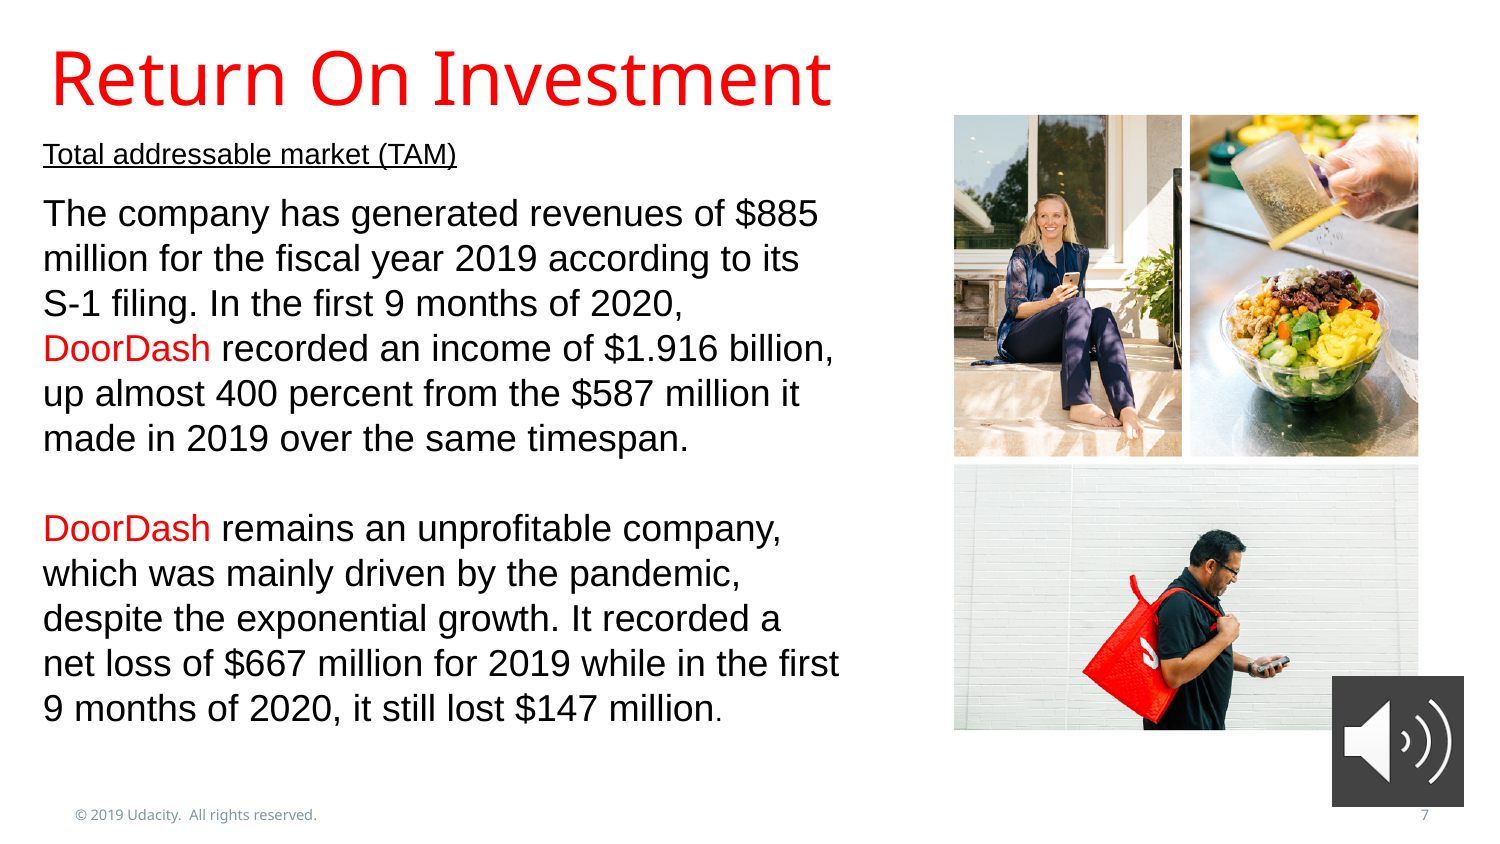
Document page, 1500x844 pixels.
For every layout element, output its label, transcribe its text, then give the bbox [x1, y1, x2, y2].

title Return On Investment [49, 30, 1400, 129]
text_box The company has generated revenues of $885 million for the fiscal year 2019 according to its S-1 filing. In the first 9 months of 2020, DoorDash recorded an income of $1.916 billion, up almost 400 percent from the $587 million it made in 2019 over the same timespan. DoorDash remains an unprofitable company, which was mainly driven by the pandemic, despite the exponential growth. It recorded a net loss of $667 million for 2019 while in the first 9 months of 2020, it still lost $147 million. [28, 101, 855, 736]
picture [918, 45, 1500, 809]
list © 2019 Udacity. All rights reserved. [75, 806, 725, 826]
slide_number 7 [1416, 818, 1434, 826]
text_box Total addressable market (TAM) [28, 128, 552, 178]
